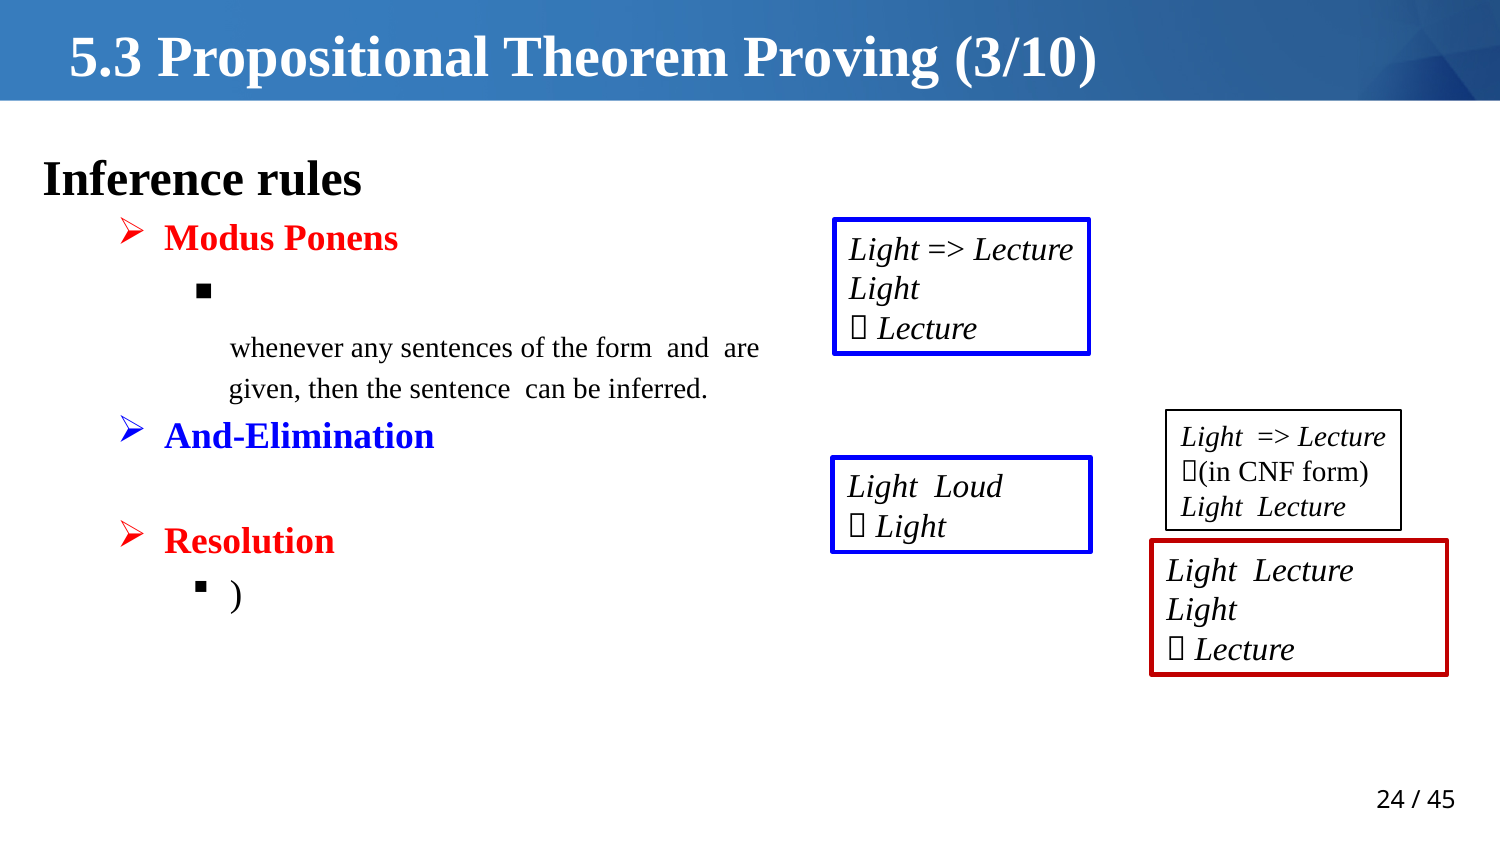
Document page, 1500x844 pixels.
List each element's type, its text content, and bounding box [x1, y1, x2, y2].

text_box Light => Lecture Light  Lecture [834, 219, 1089, 354]
title 5.3 Propositional Theorem Proving (3/10) [55, 10, 1378, 95]
picture [0, 0, 1500, 103]
